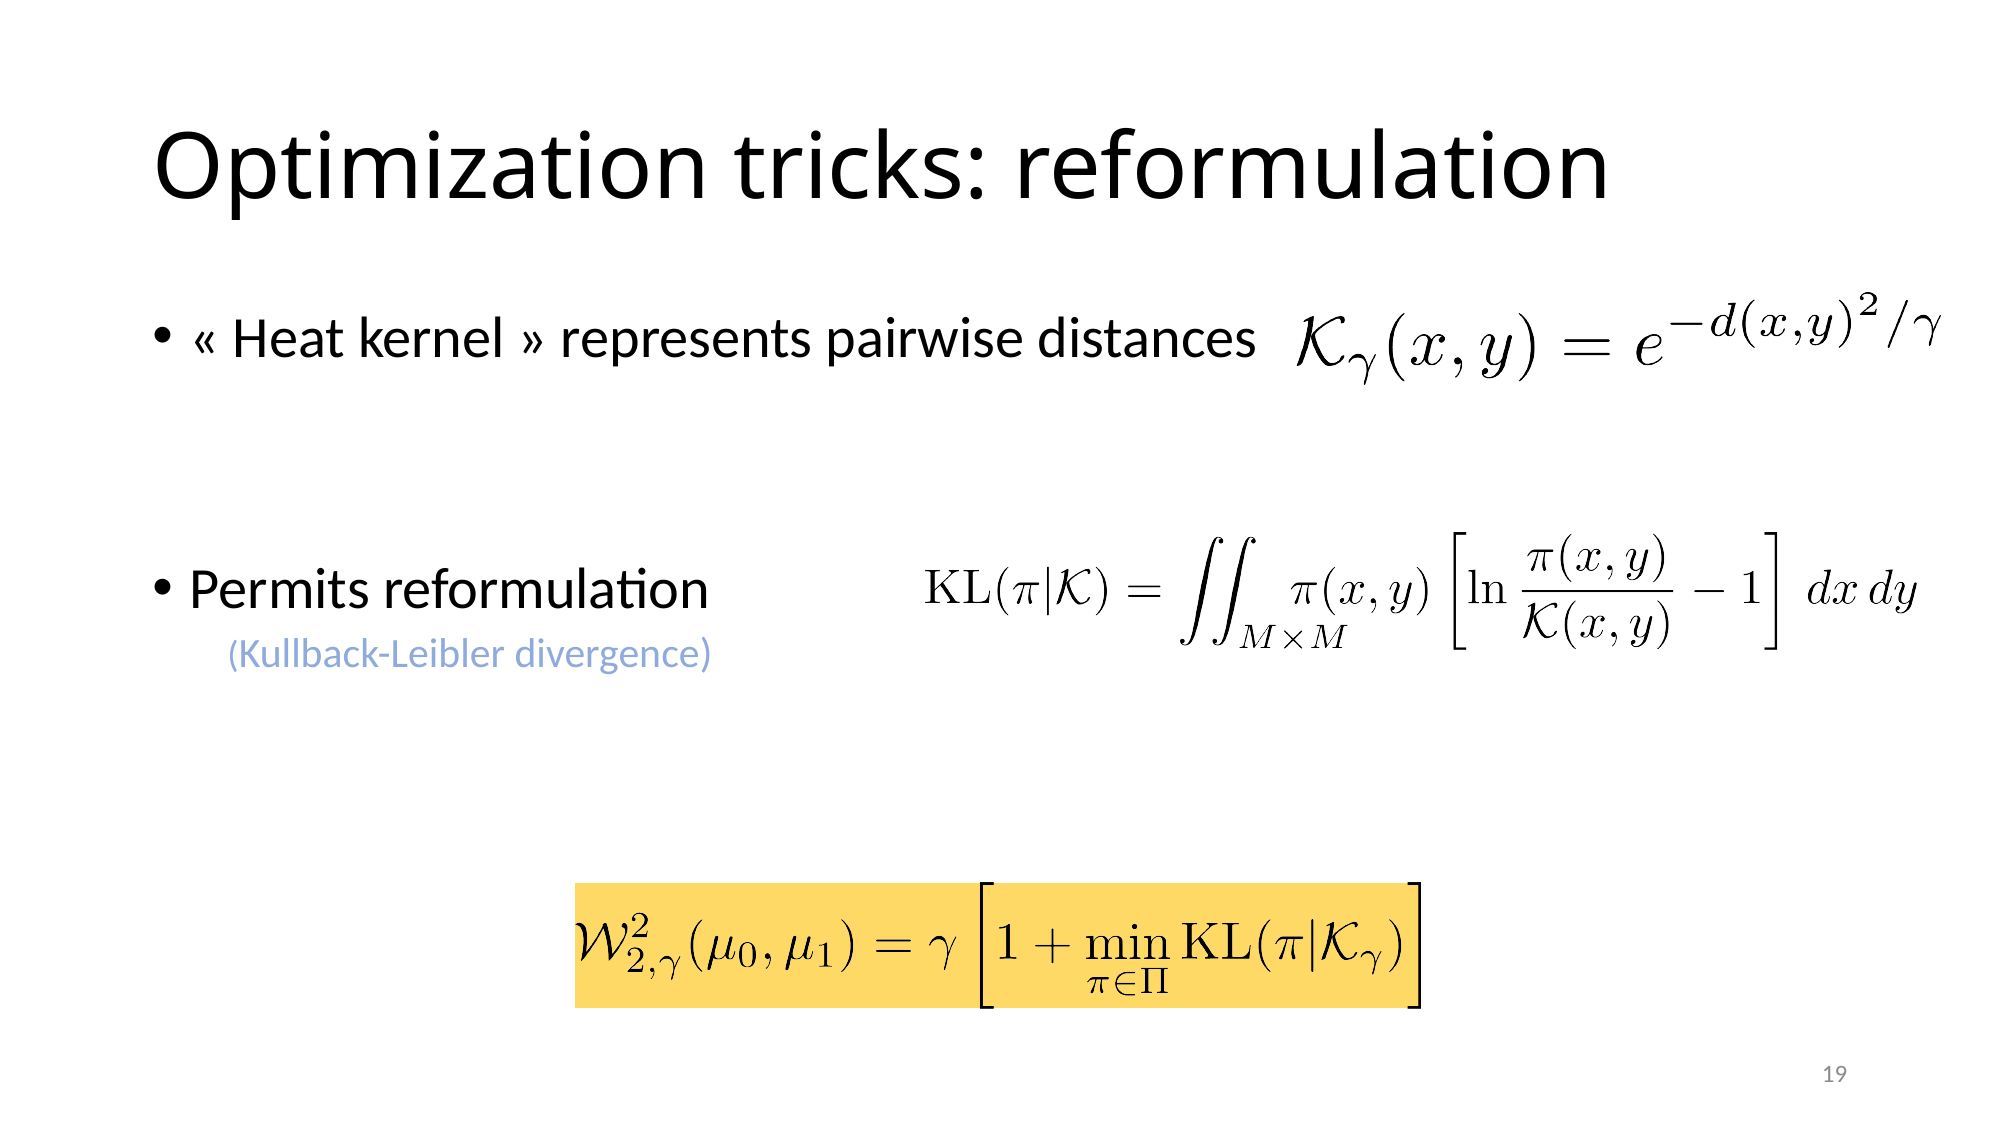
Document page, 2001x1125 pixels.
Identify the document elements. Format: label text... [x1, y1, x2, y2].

picture [925, 532, 1917, 650]
list « Heat kernel » represents pairwise distances Permits reformulation (Kullback-Leibler divergence) [137, 299, 1863, 1014]
picture [1295, 292, 1941, 386]
picture [574, 882, 1421, 1009]
title Optimization tricks: reformulation [137, 59, 1863, 278]
slide_number 19 [1412, 1042, 1863, 1103]
